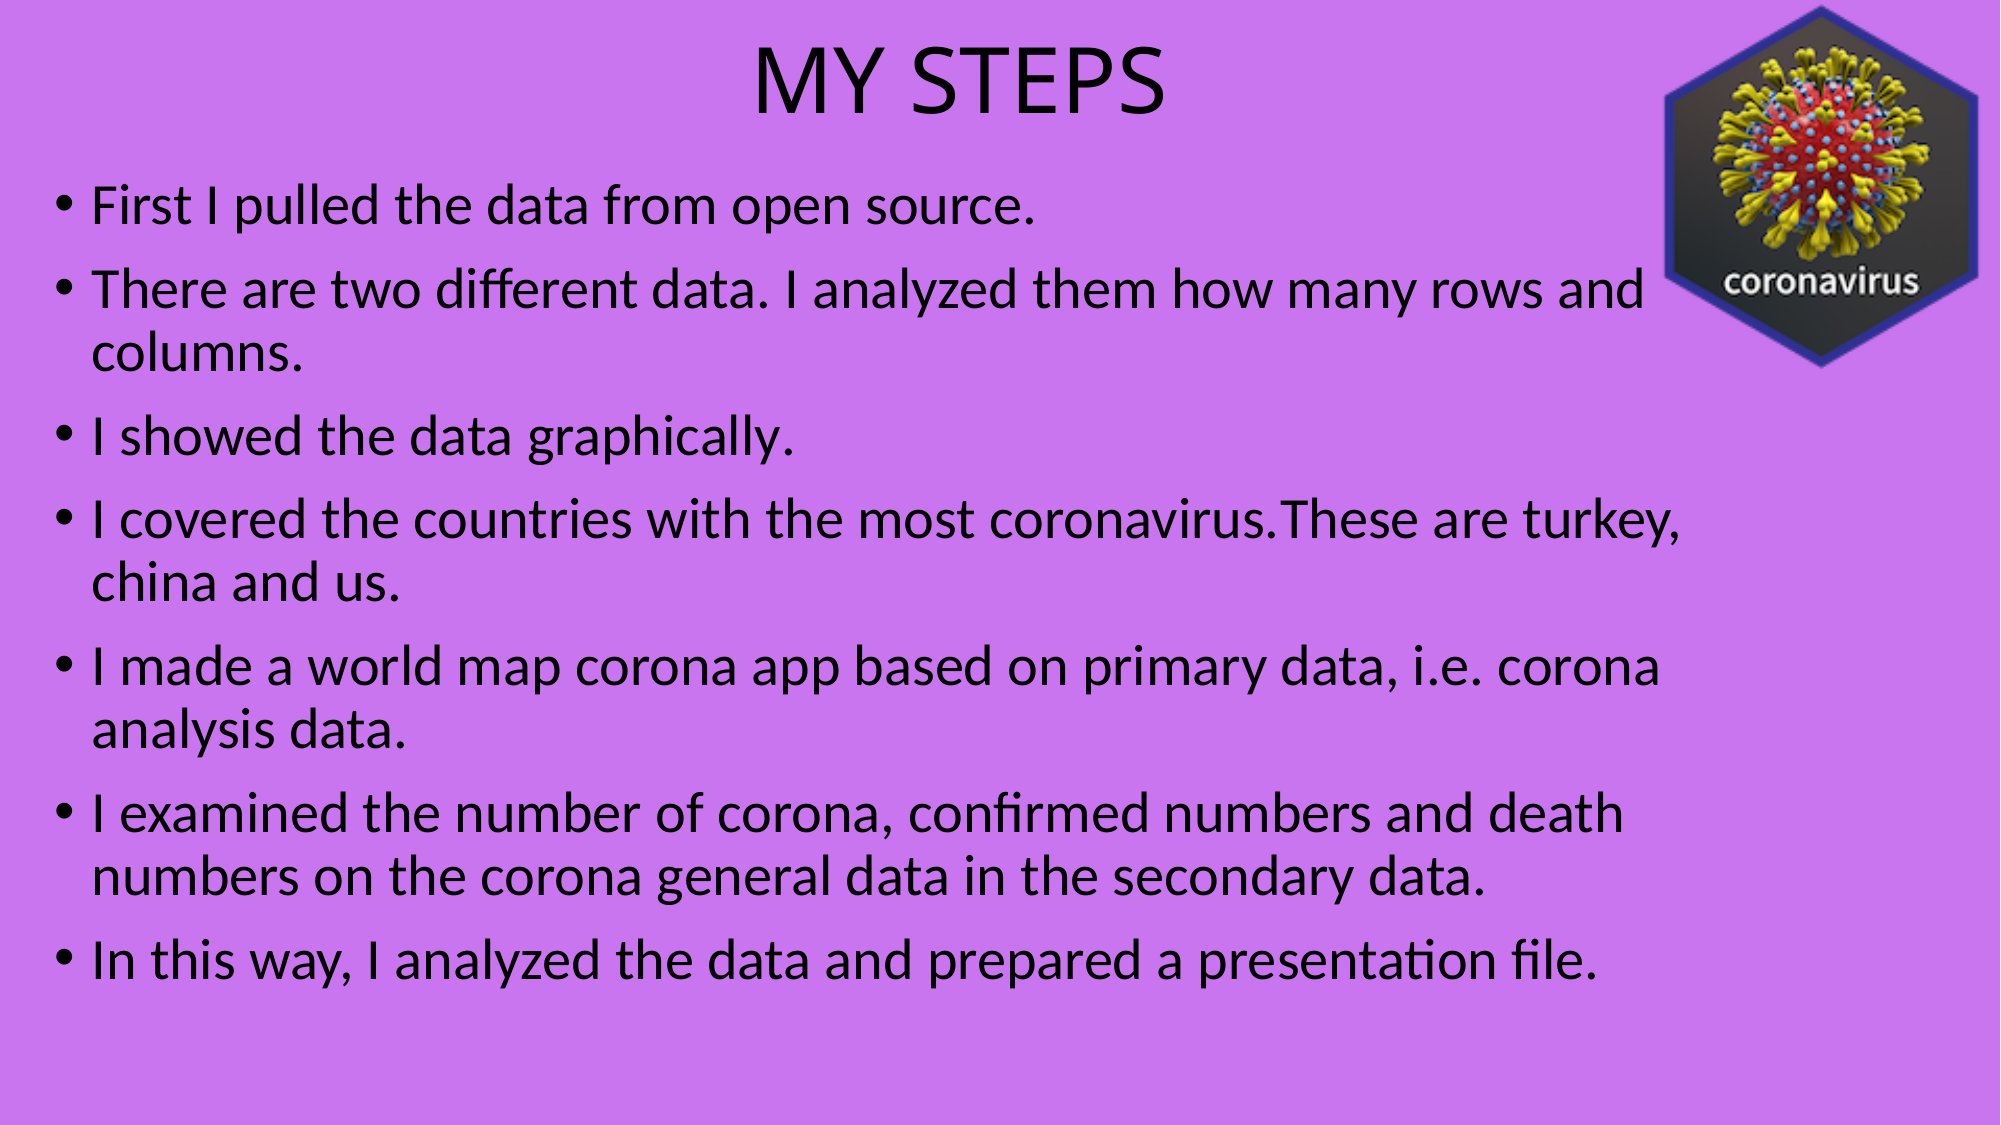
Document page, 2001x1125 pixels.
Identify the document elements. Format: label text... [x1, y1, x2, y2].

list First I pulled the data from open source. There are two different data. I analyzed them how many rows and columns. I showed the data graphically. I covered the countries with the most coronavirus.These are turkey, china and us. I made a world map corona app based on primary data, i.e. corona analysis data. I examined the number of corona, confirmed numbers and death numbers on the corona general data in the secondary data. In this way, I analyzed the data and prepared a presentation file. [39, 166, 1822, 1042]
picture [1634, 0, 2000, 375]
title MY STEPS [96, 0, 1634, 166]
